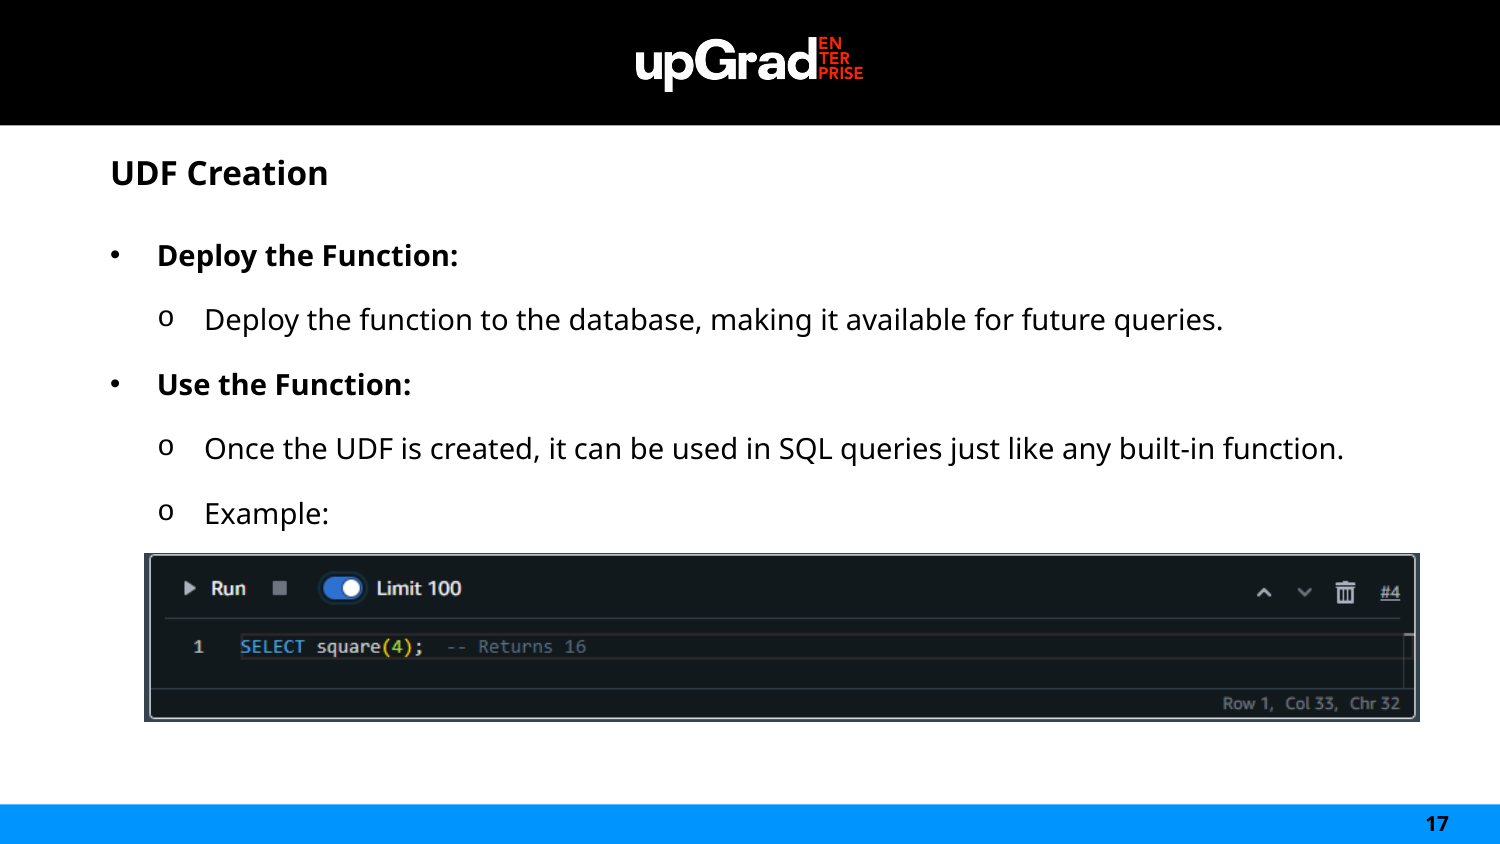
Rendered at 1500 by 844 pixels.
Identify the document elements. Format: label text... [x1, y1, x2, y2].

picture [636, 37, 863, 92]
text_box UDF Creation [95, 145, 1043, 200]
picture [143, 552, 1420, 722]
text_box Deploy the Function: Deploy the function to the database, making it available for future queries. Use the Function: Once the UDF is created, it can be used in SQL queries just like any built-in function. Example: [95, 220, 1469, 603]
slide_number 17 [1402, 802, 1464, 844]
